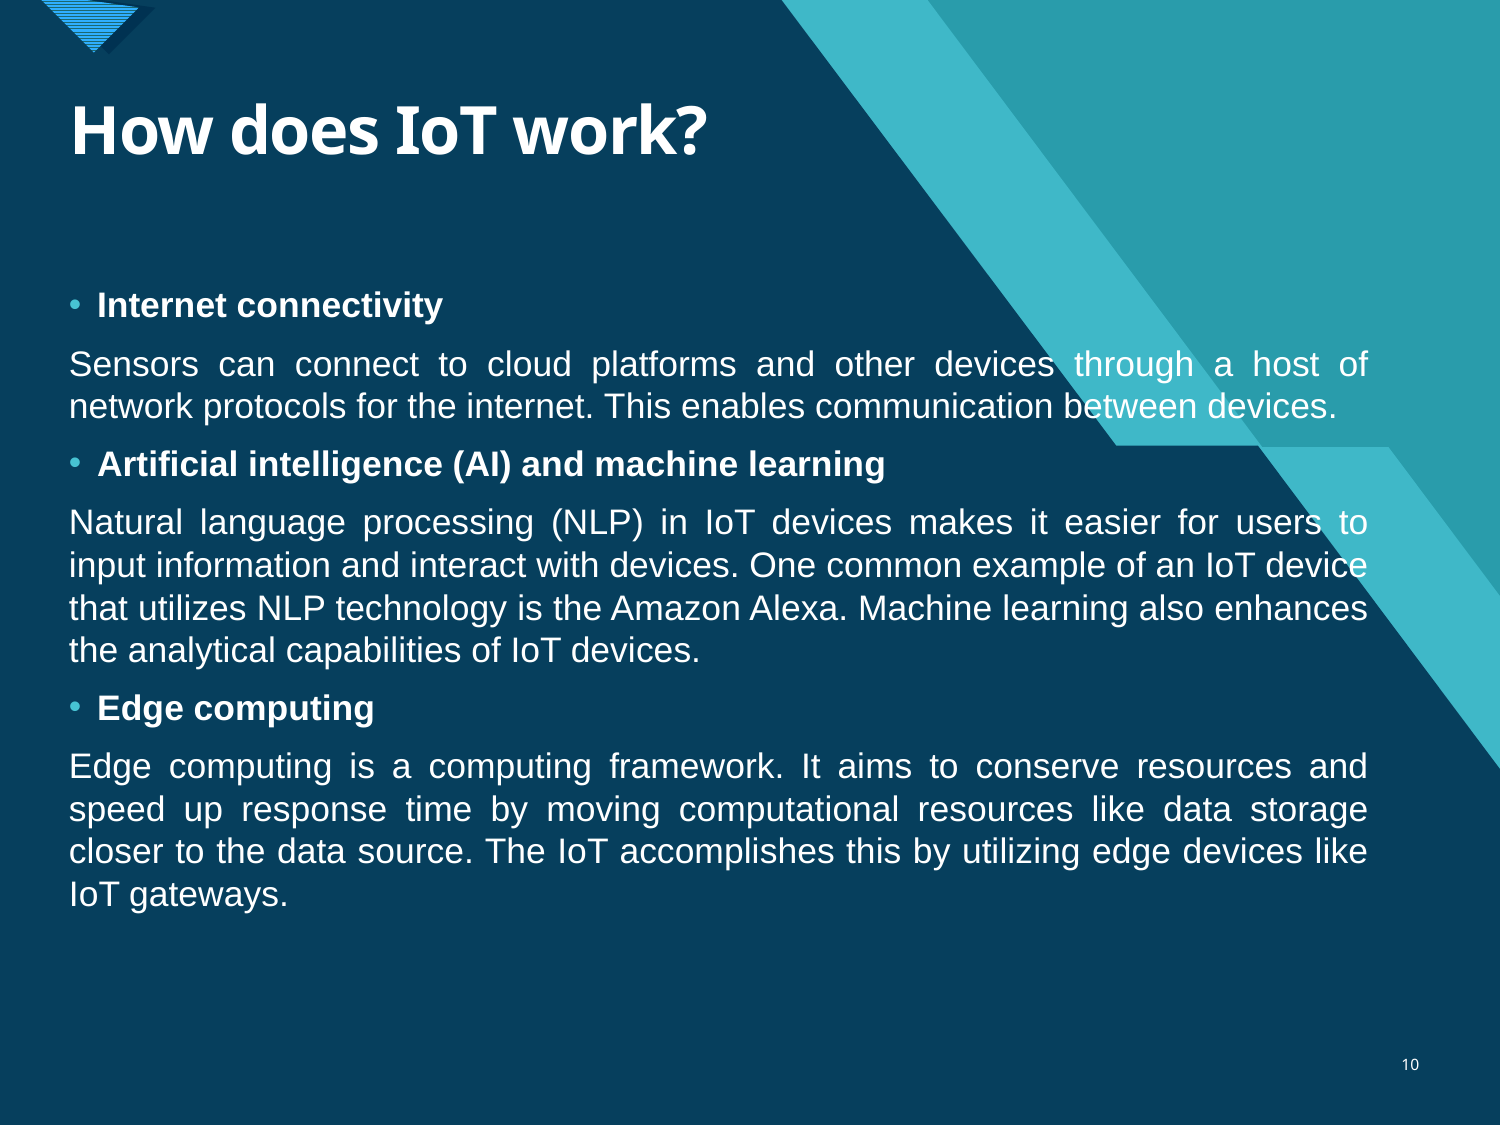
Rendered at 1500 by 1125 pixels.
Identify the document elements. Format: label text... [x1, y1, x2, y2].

title How does IoT work? [54, 89, 1435, 177]
slide_number 10 [1384, 1035, 1435, 1096]
list Internet connectivity Sensors can connect to cloud platforms and other devices through a host of network protocols for the internet. This enables communication between devices. Artificial intelligence (AI) and machine learning Natural language processing (NLP) in IoT devices makes it easier for users to input information and interact with devices. One common example of an IoT device that utilizes NLP technology is the Amazon Alexa. Machine learning also enhances the analytical capabilities of IoT devices. Edge computing Edge computing is a computing framework. It aims to conserve resources and speed up response time by moving computational resources like data storage closer to the data source. The IoT accomplishes this by utilizing edge devices like IoT gateways. [53, 275, 1385, 947]
